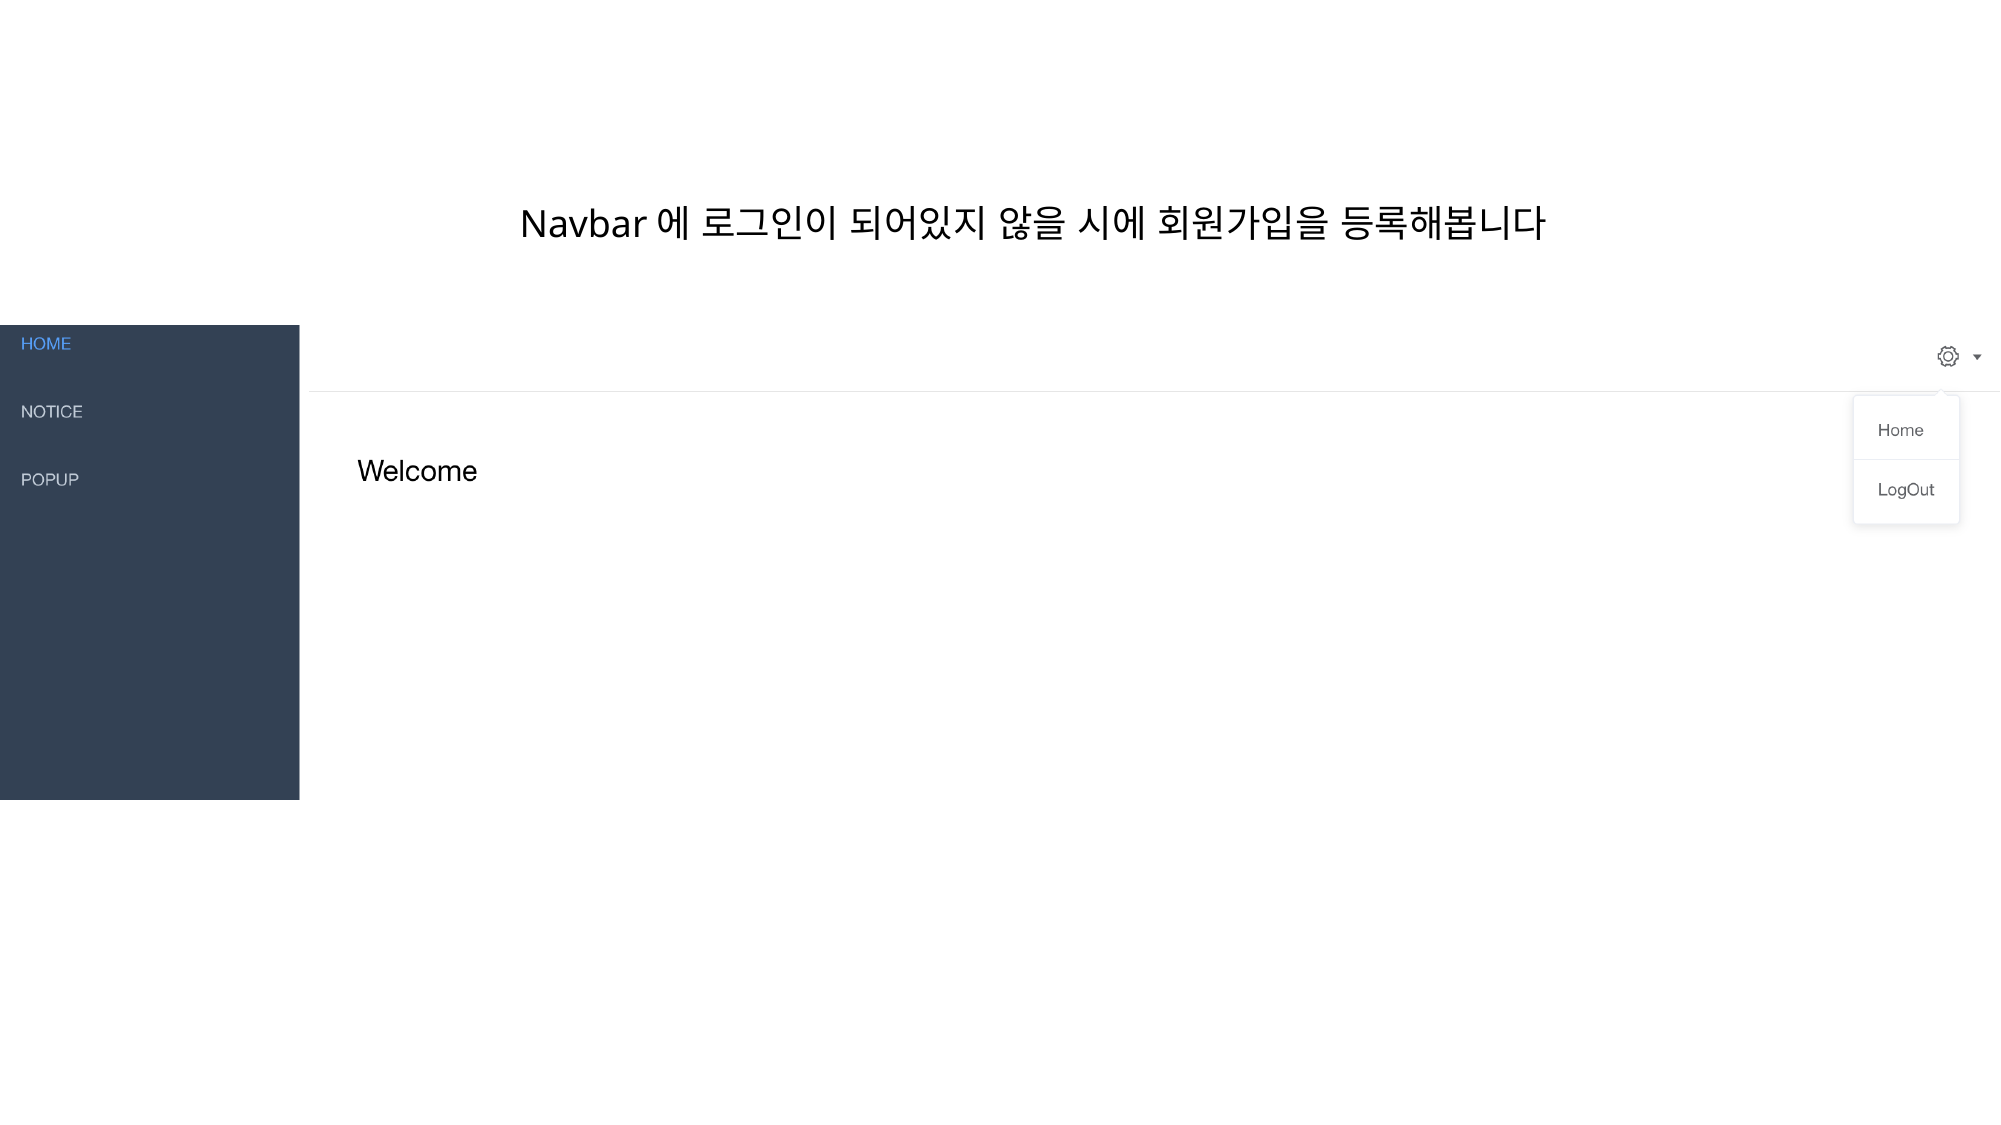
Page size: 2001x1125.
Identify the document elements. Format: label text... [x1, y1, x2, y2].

picture [0, 325, 2000, 800]
text_box Navbar에 로그인이 되어있지 않을 시에 회원가입을 등록해봅니다 [504, 193, 1563, 253]
